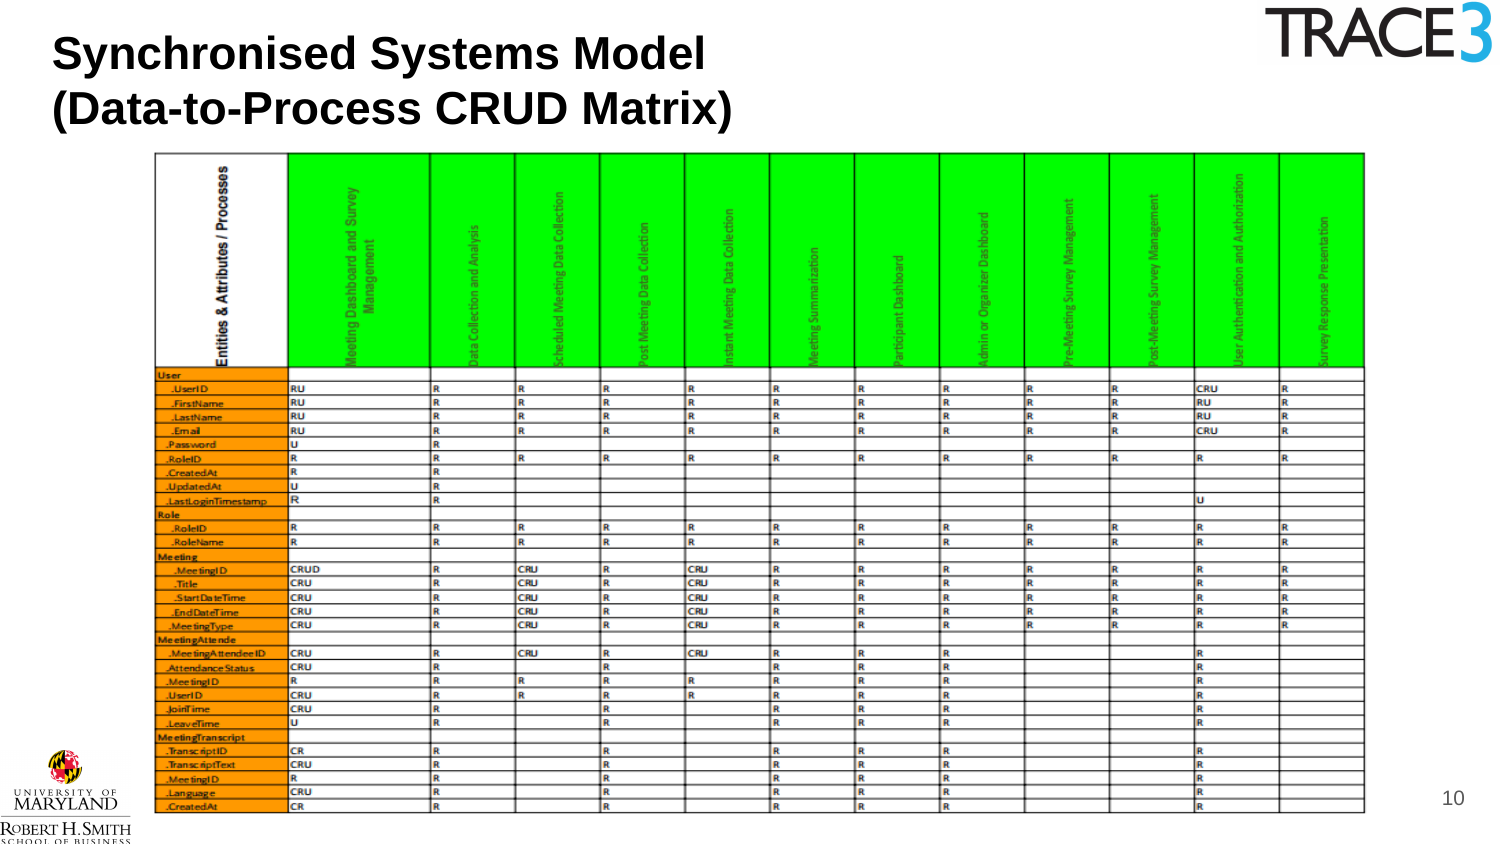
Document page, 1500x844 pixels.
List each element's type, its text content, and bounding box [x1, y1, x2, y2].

picture [151, 147, 1372, 819]
picture [1257, 0, 1500, 65]
picture [0, 750, 131, 844]
title Synchronised Systems Model (Data-to-Process CRUD Matrix) [36, 8, 1435, 102]
slide_number ‹#› [1389, 764, 1480, 830]
